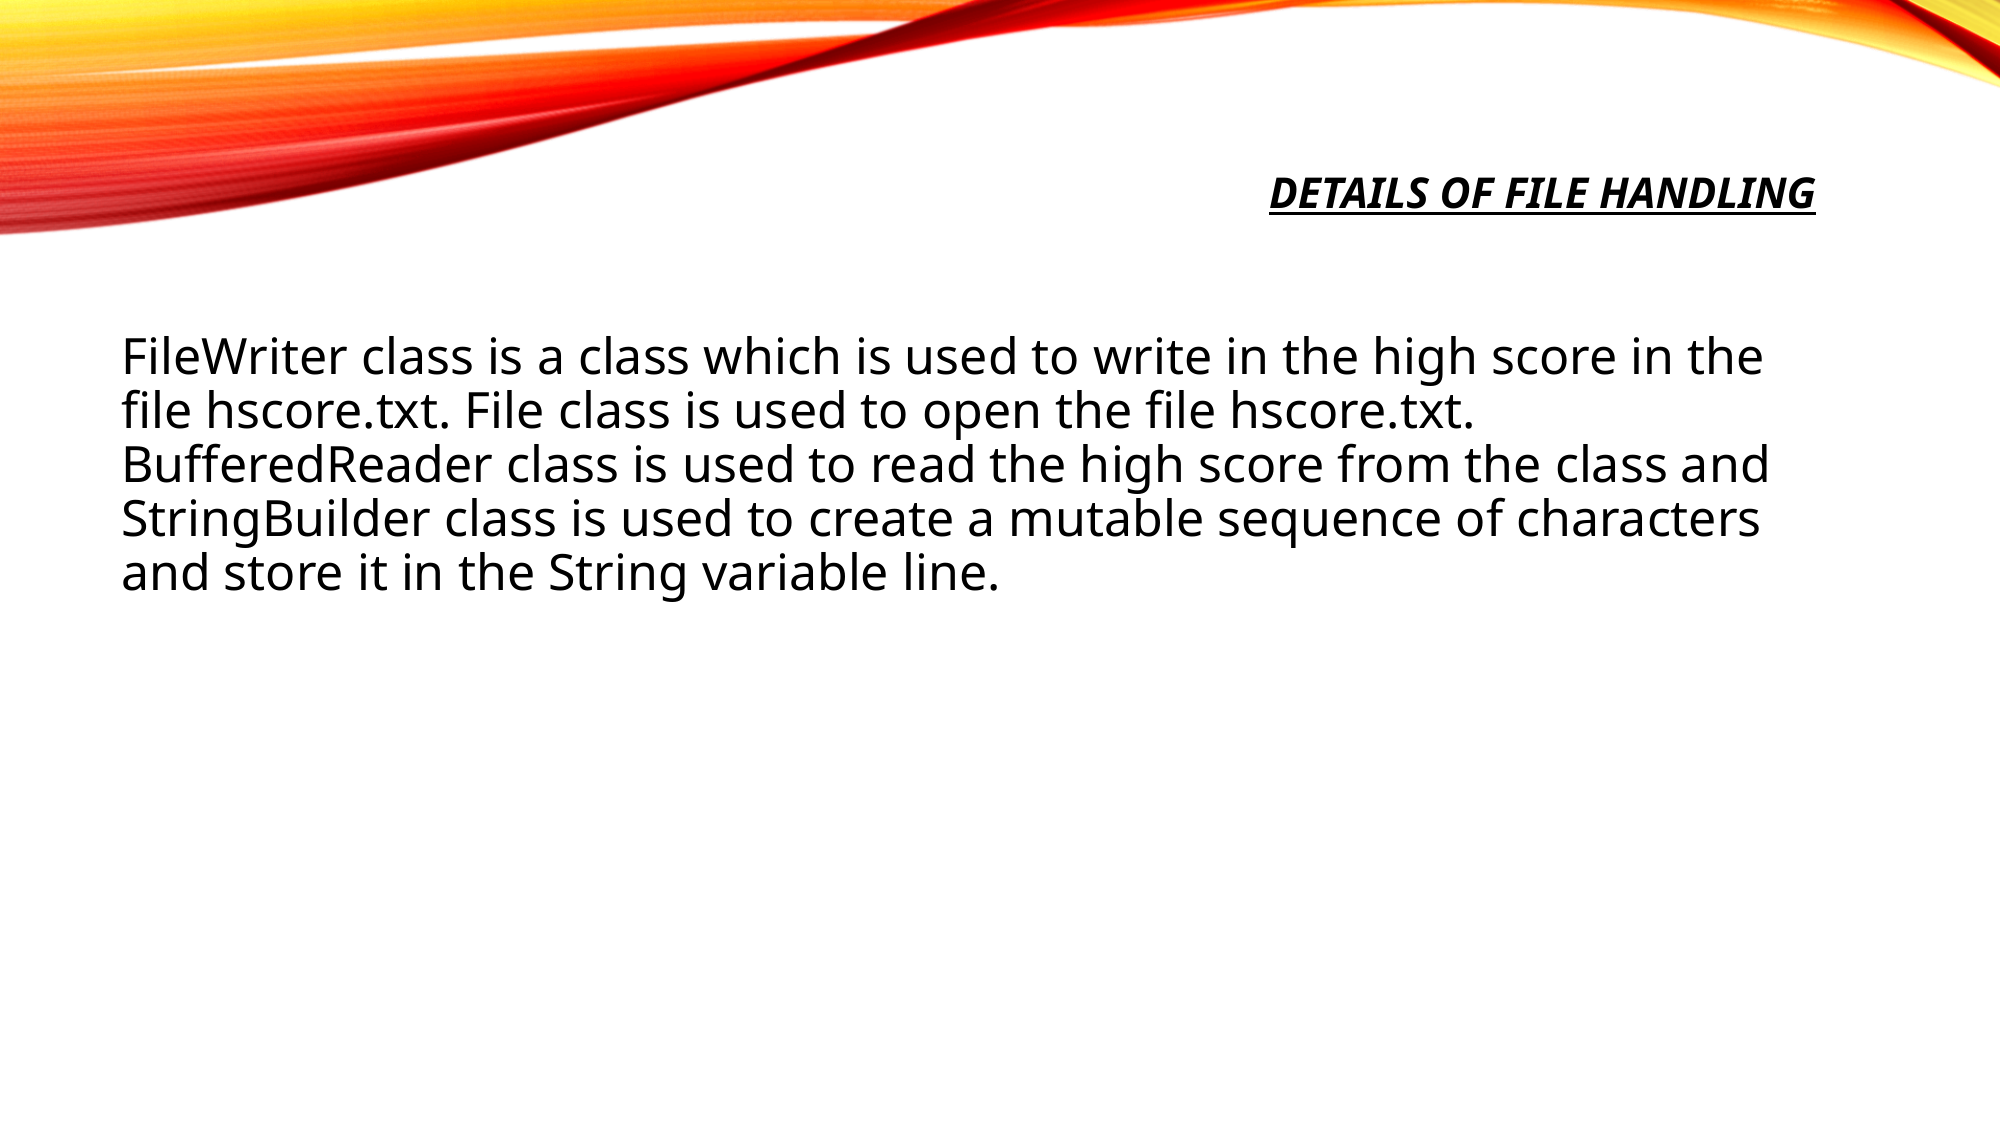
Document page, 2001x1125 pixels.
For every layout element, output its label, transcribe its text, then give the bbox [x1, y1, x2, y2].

title Details of File Handling [106, 163, 1831, 322]
list FileWriter class is a class which is used to write in the high score in the file hscore.txt. File class is used to open the file hscore.txt. BufferedReader class is used to read the high score from the class and StringBuilder class is used to create a mutable sequence of characters and store it in the String variable line. [106, 242, 1820, 1017]
picture [0, 0, 2000, 237]
